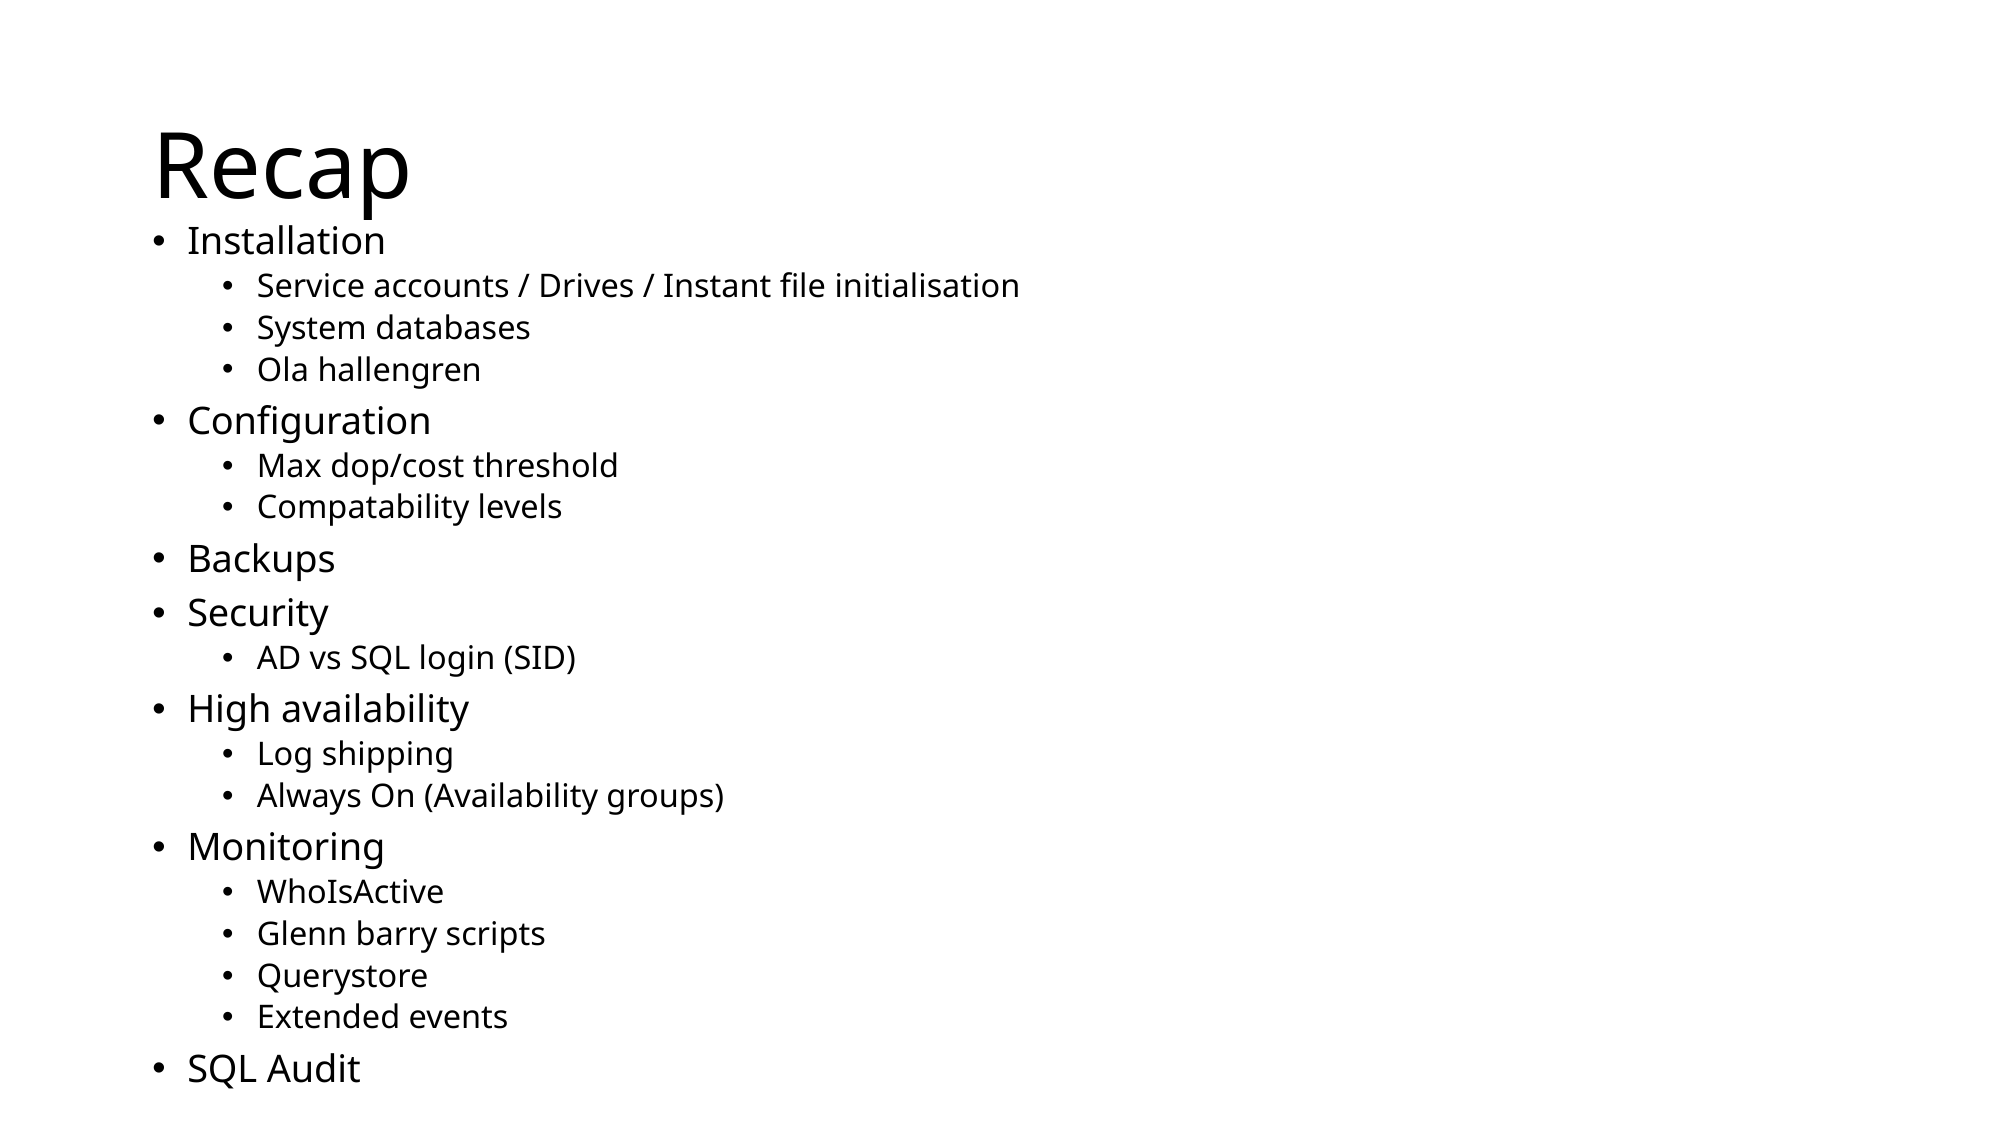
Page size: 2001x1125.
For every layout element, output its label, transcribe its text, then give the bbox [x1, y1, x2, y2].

list Installation Service accounts / Drives / Instant file initialisation System databases Ola hallengren Configuration Max dop/cost threshold Compatability levels Backups Security AD vs SQL login (SID) High availability Log shipping Always On (Availability groups) Monitoring WhoIsActive Glenn barry scripts Querystore Extended events SQL Audit [137, 214, 1863, 1105]
title Recap [137, 59, 1863, 214]
